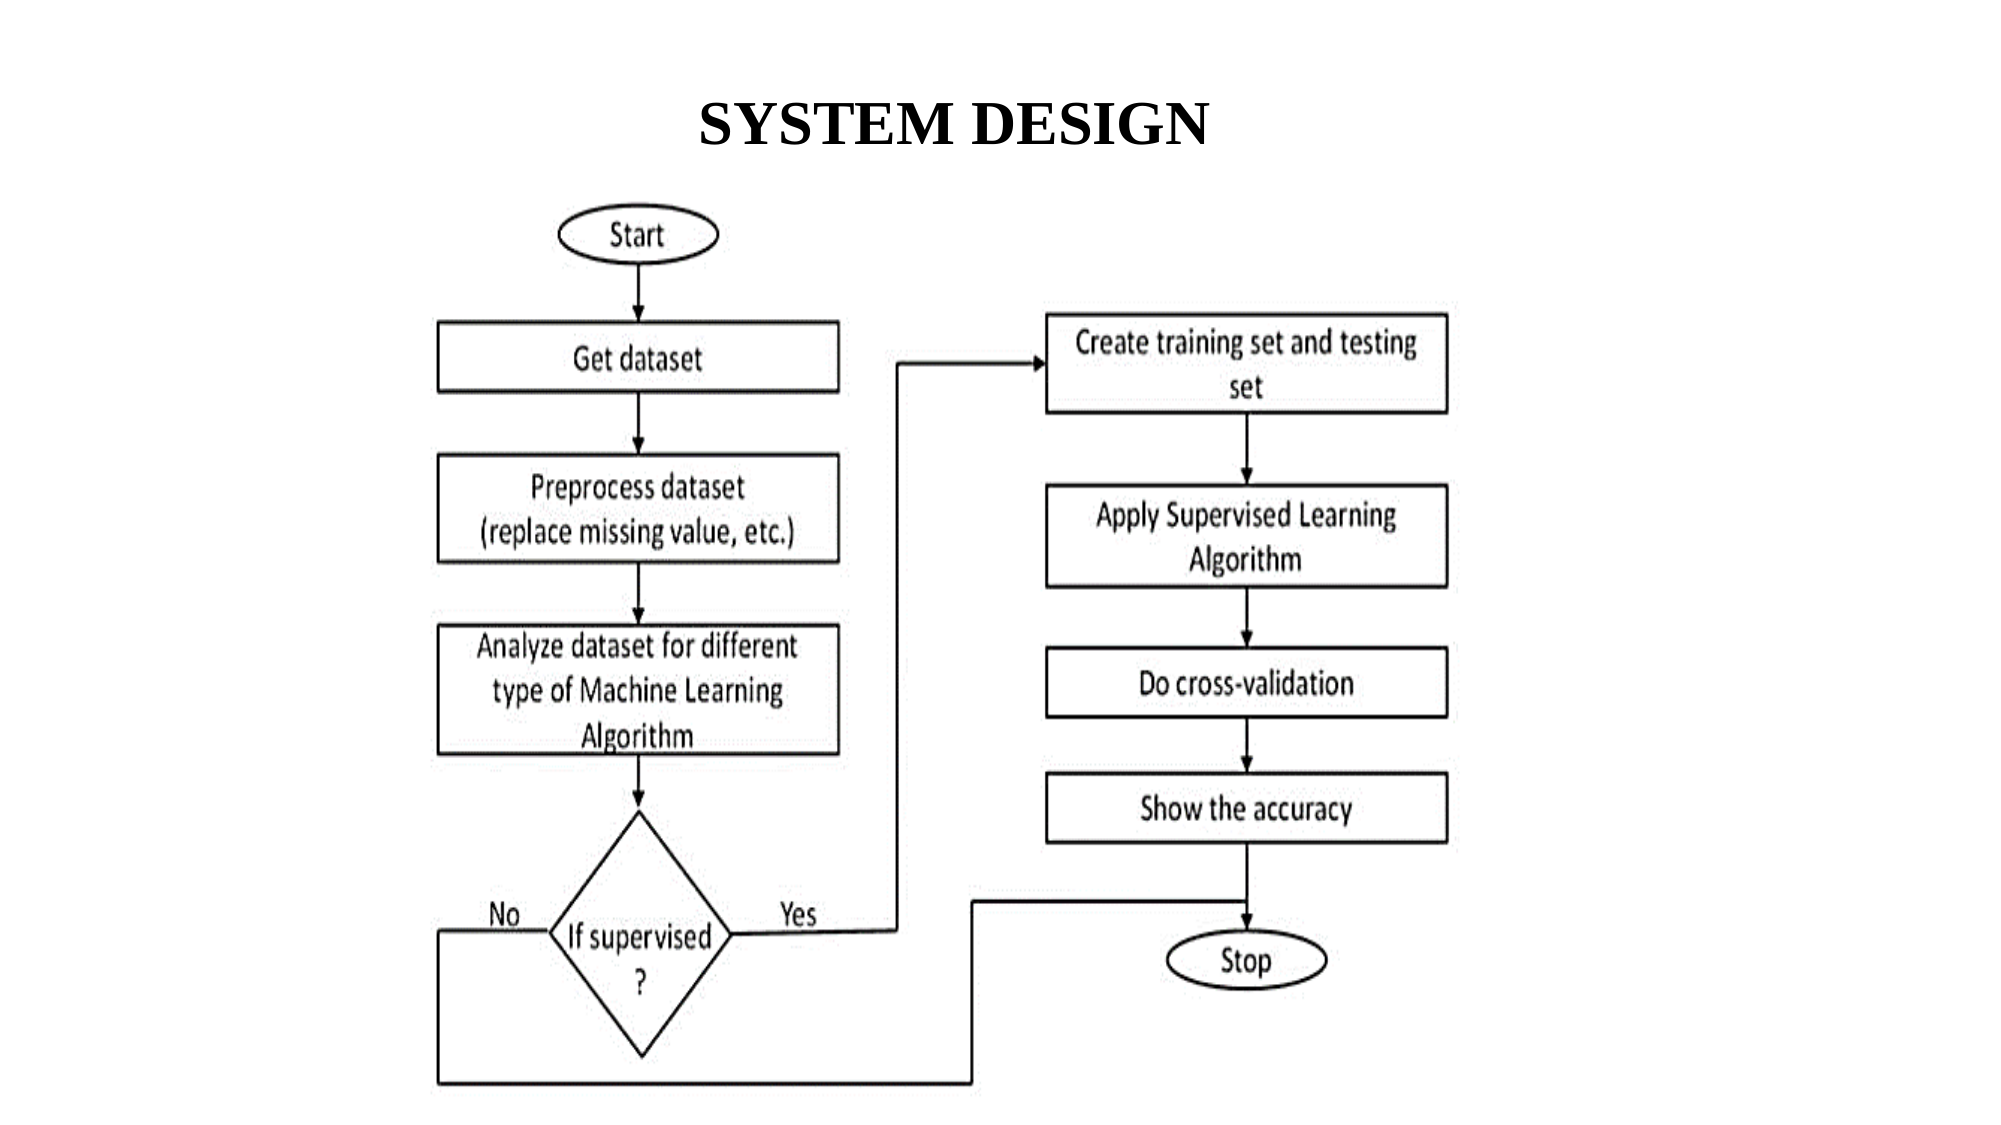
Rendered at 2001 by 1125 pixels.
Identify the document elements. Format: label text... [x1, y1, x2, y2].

text_box SYSTEM DESIGN [683, 67, 2000, 172]
picture [406, 172, 1482, 1125]
